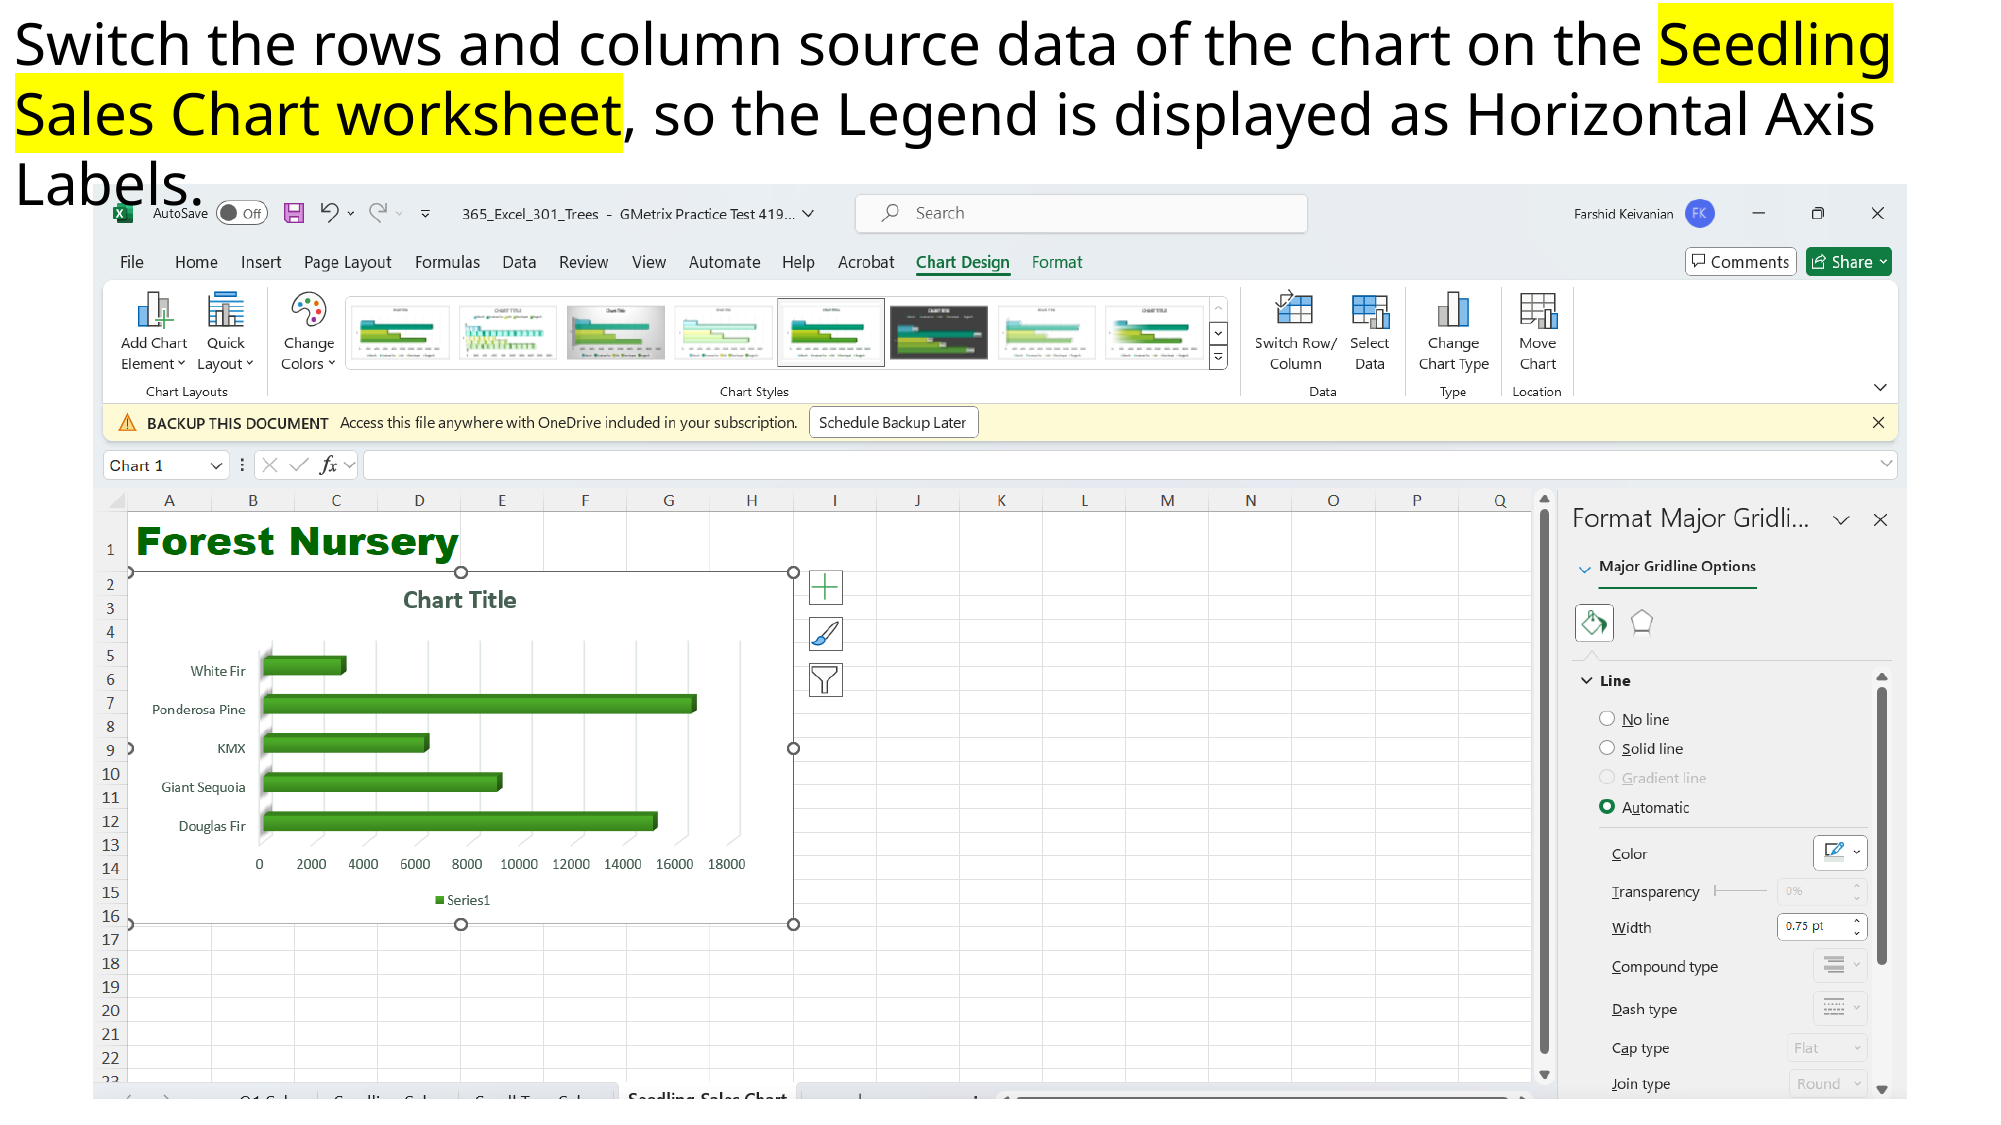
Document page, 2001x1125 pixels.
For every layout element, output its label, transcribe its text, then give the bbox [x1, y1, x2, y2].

text_box Switch the rows and column source data of the chart on the Seedling Sales Chart worksheet, so the Legend is displayed as Horizontal Axis Labels. [0, 0, 2000, 225]
picture [92, 183, 1908, 1100]
